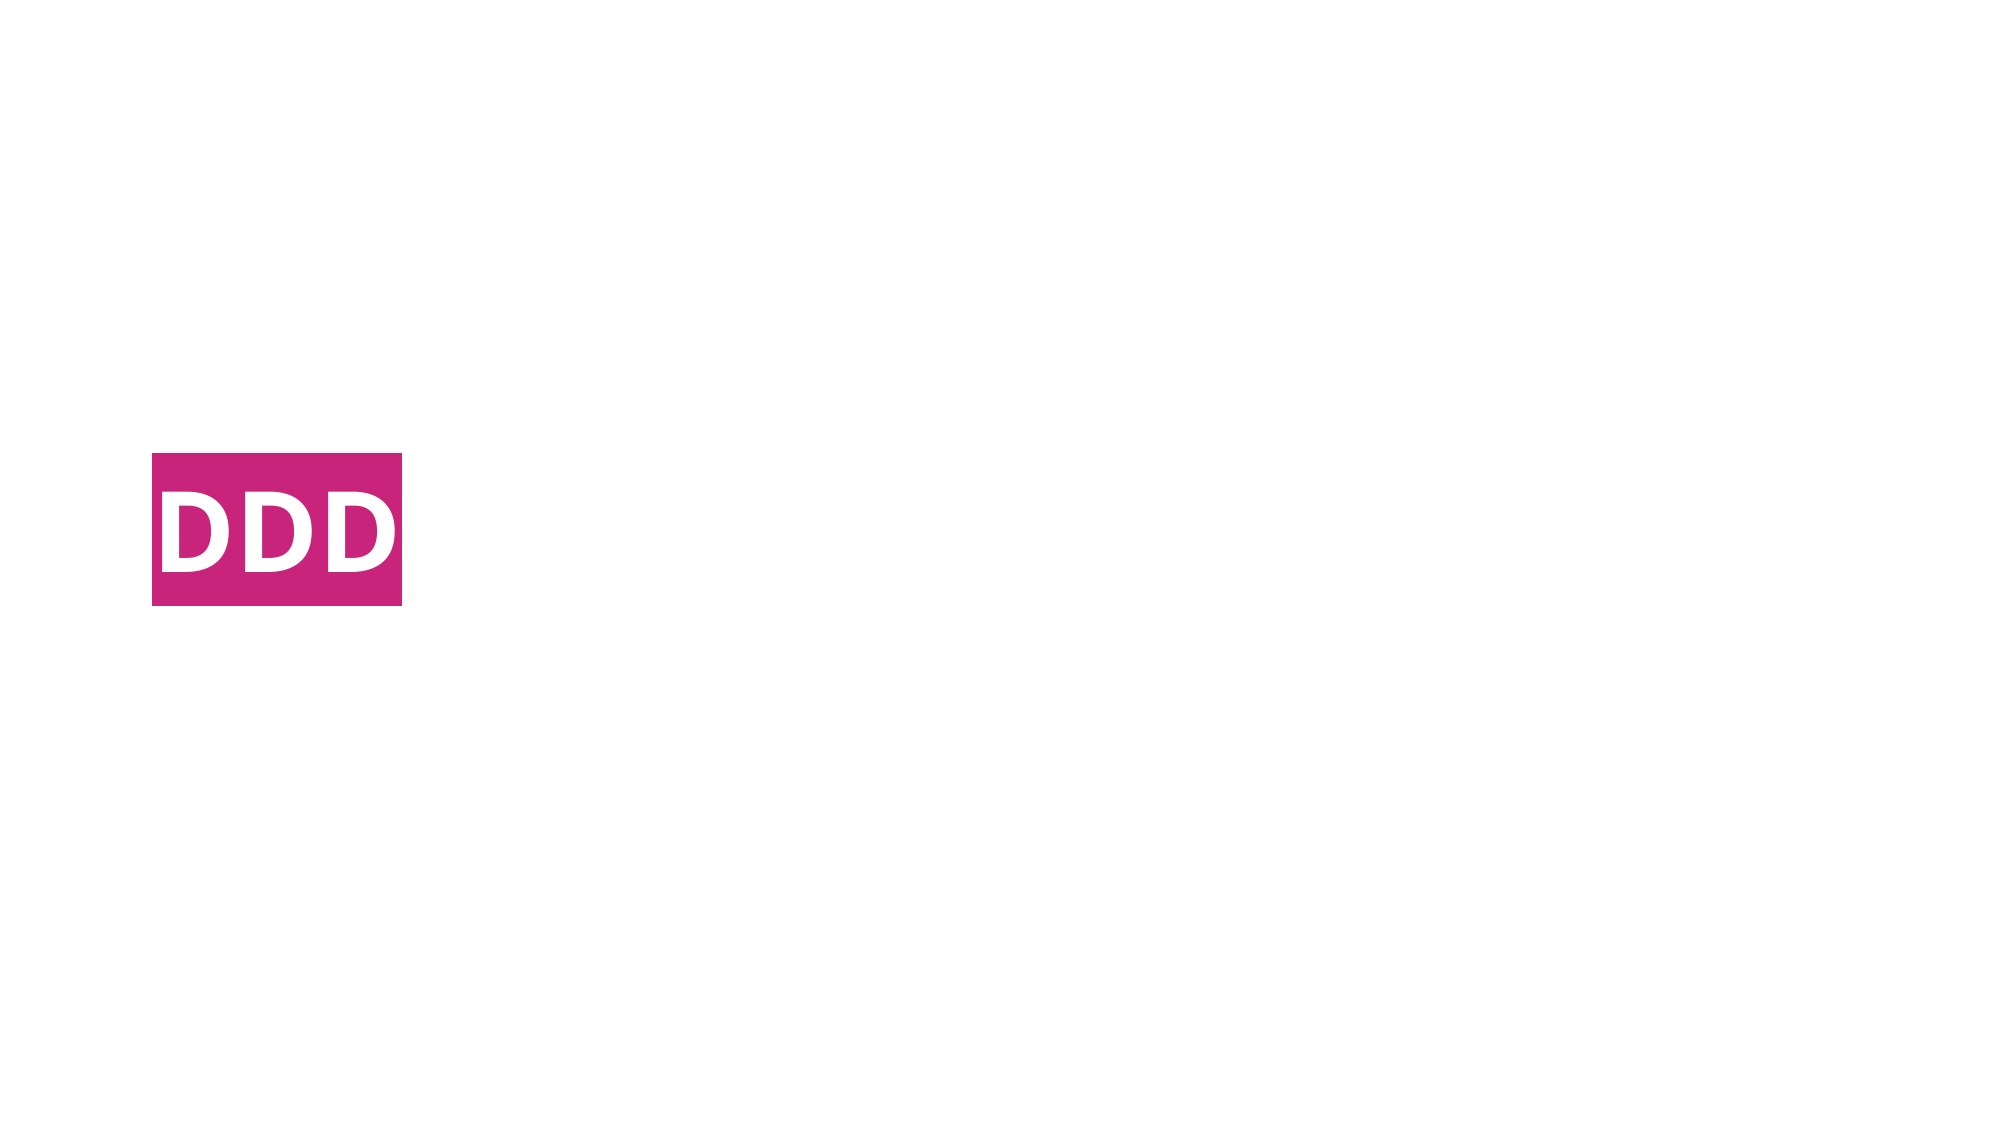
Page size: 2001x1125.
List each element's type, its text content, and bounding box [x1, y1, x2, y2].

list DDD [137, 59, 1863, 1014]
